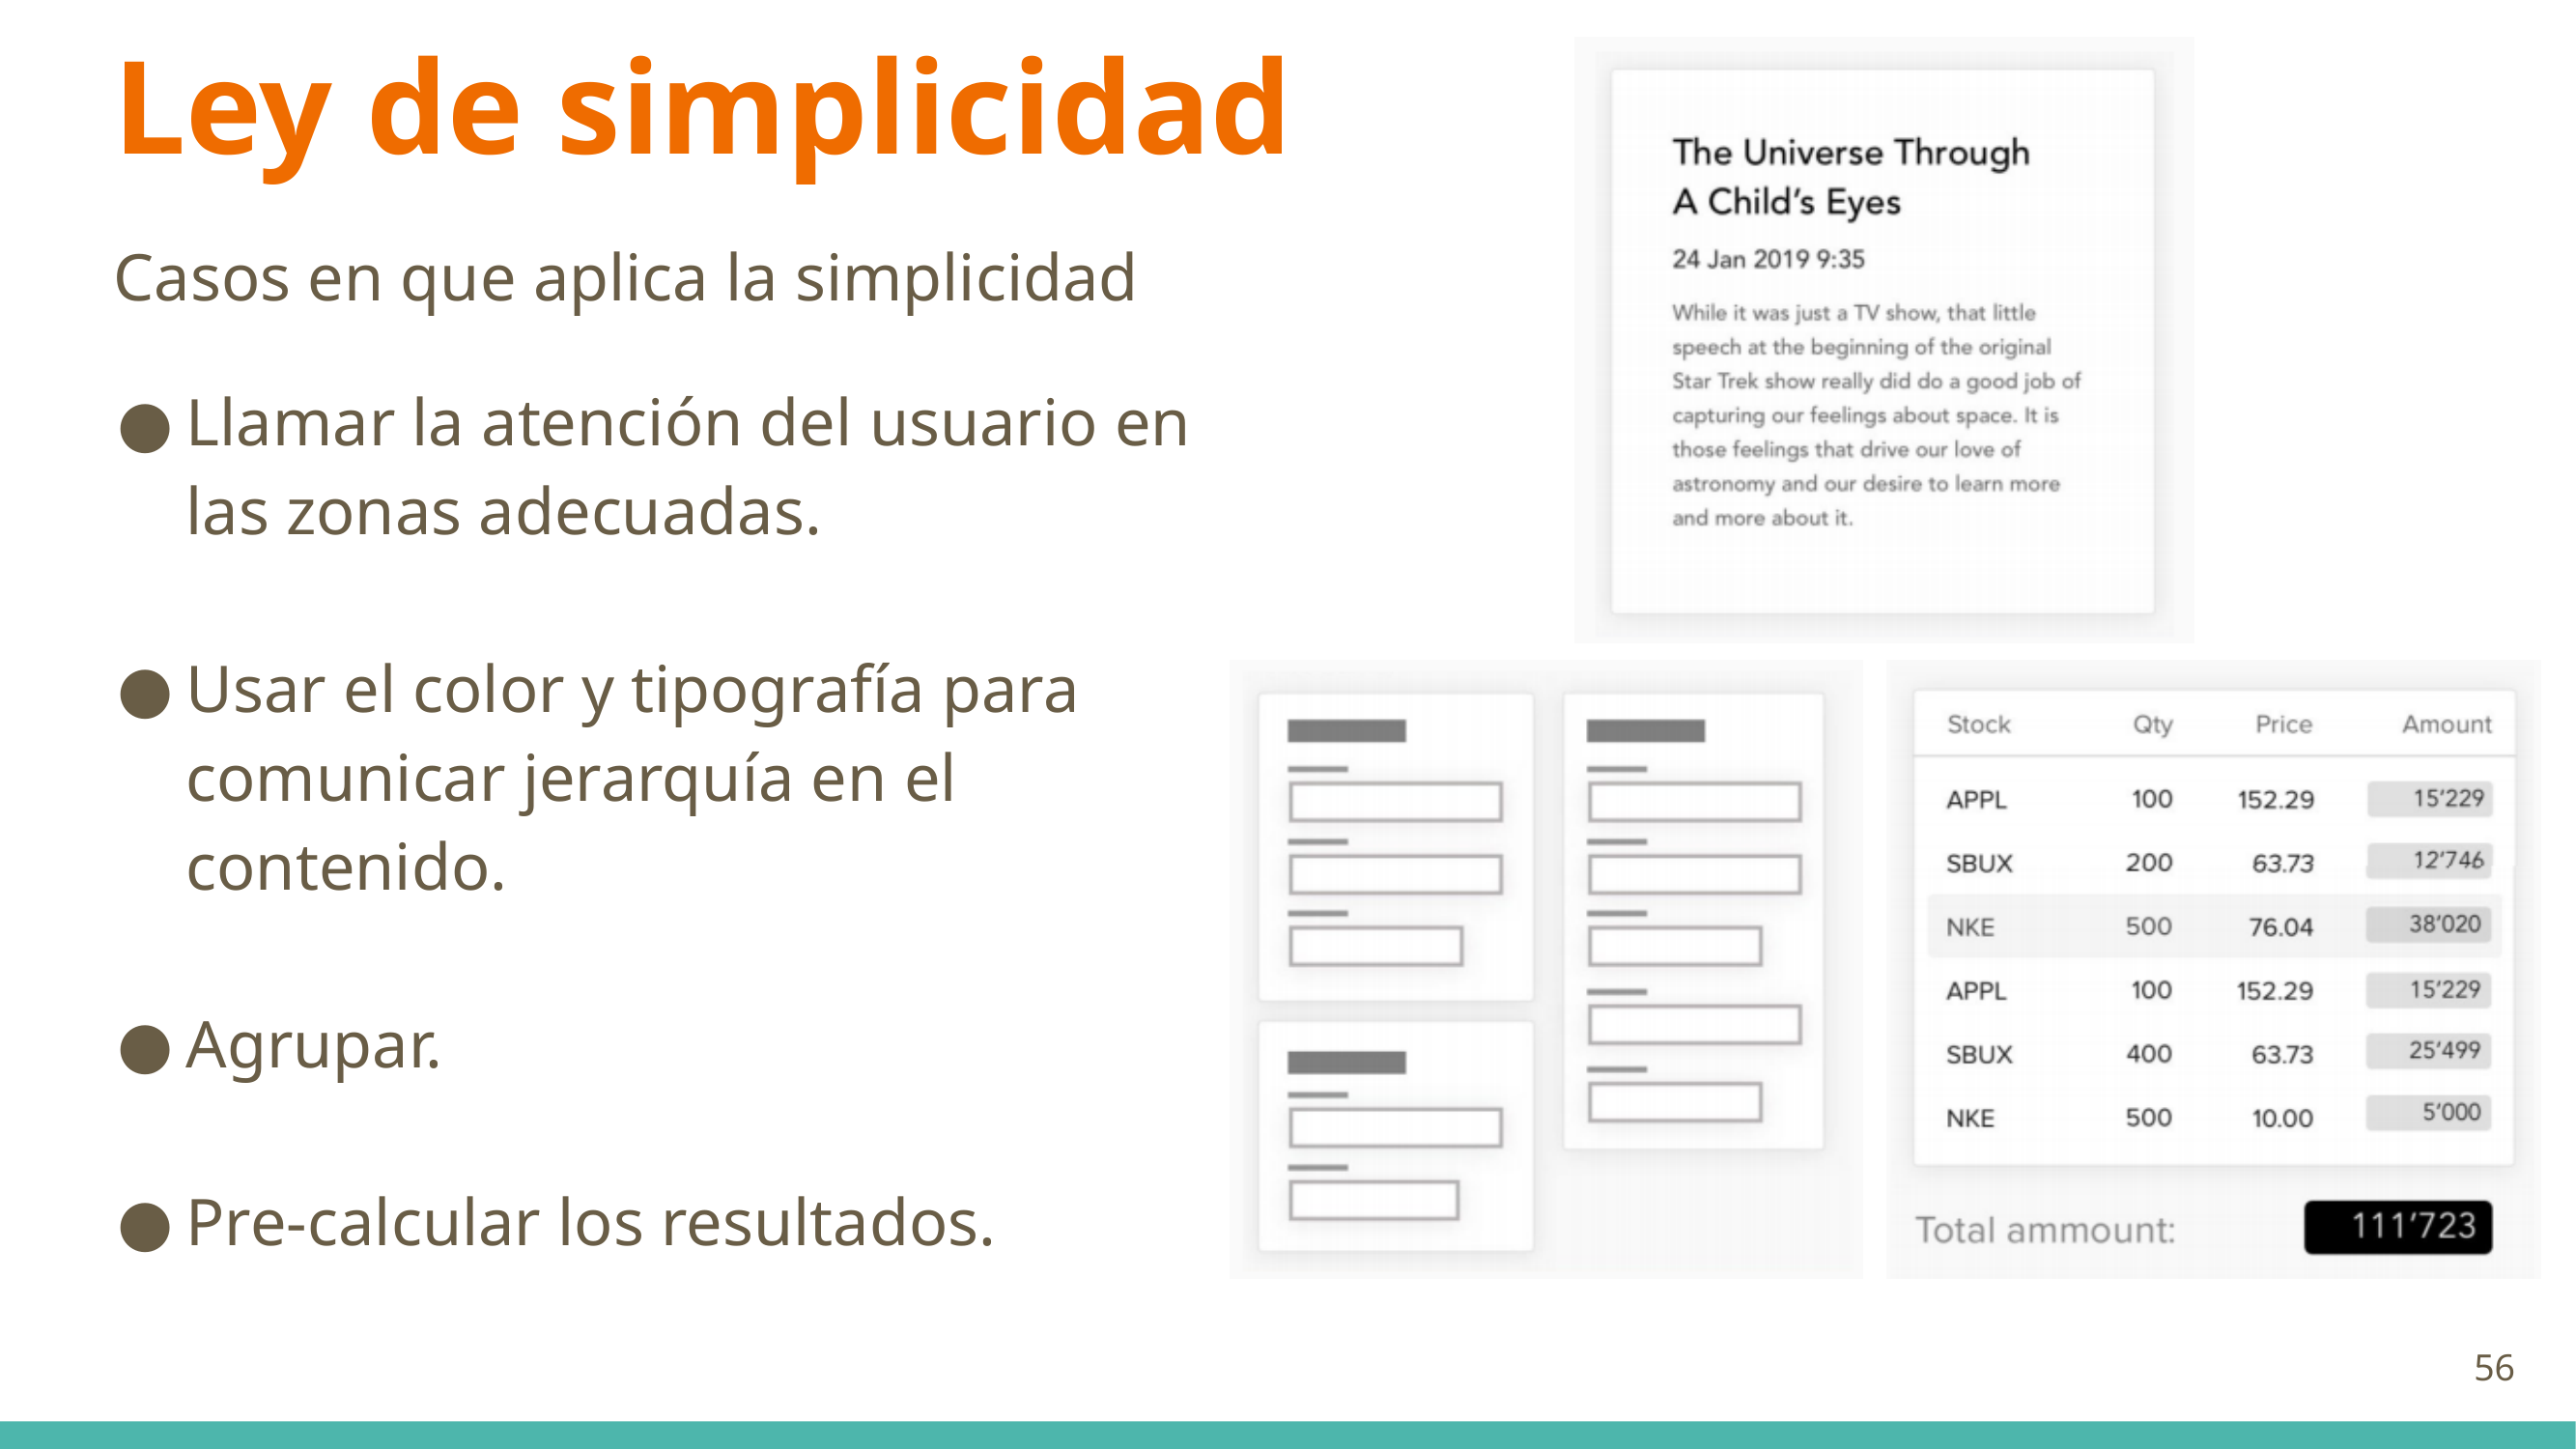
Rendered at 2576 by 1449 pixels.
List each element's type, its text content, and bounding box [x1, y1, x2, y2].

slide_number ‹#› [2386, 1313, 2541, 1425]
picture [1574, 37, 2194, 643]
picture [1886, 659, 2541, 1279]
list Casos en que aplica la simplicidad Llamar la atención del usuario en las zonas adecuadas. Usar el color y tipografía para comunicar jerarquía en el contenido. Agrupar. Pre-calcular los resultados. [87, 200, 1296, 1130]
picture [1230, 659, 1863, 1279]
title Ley de simplicidad [87, 0, 2488, 200]
